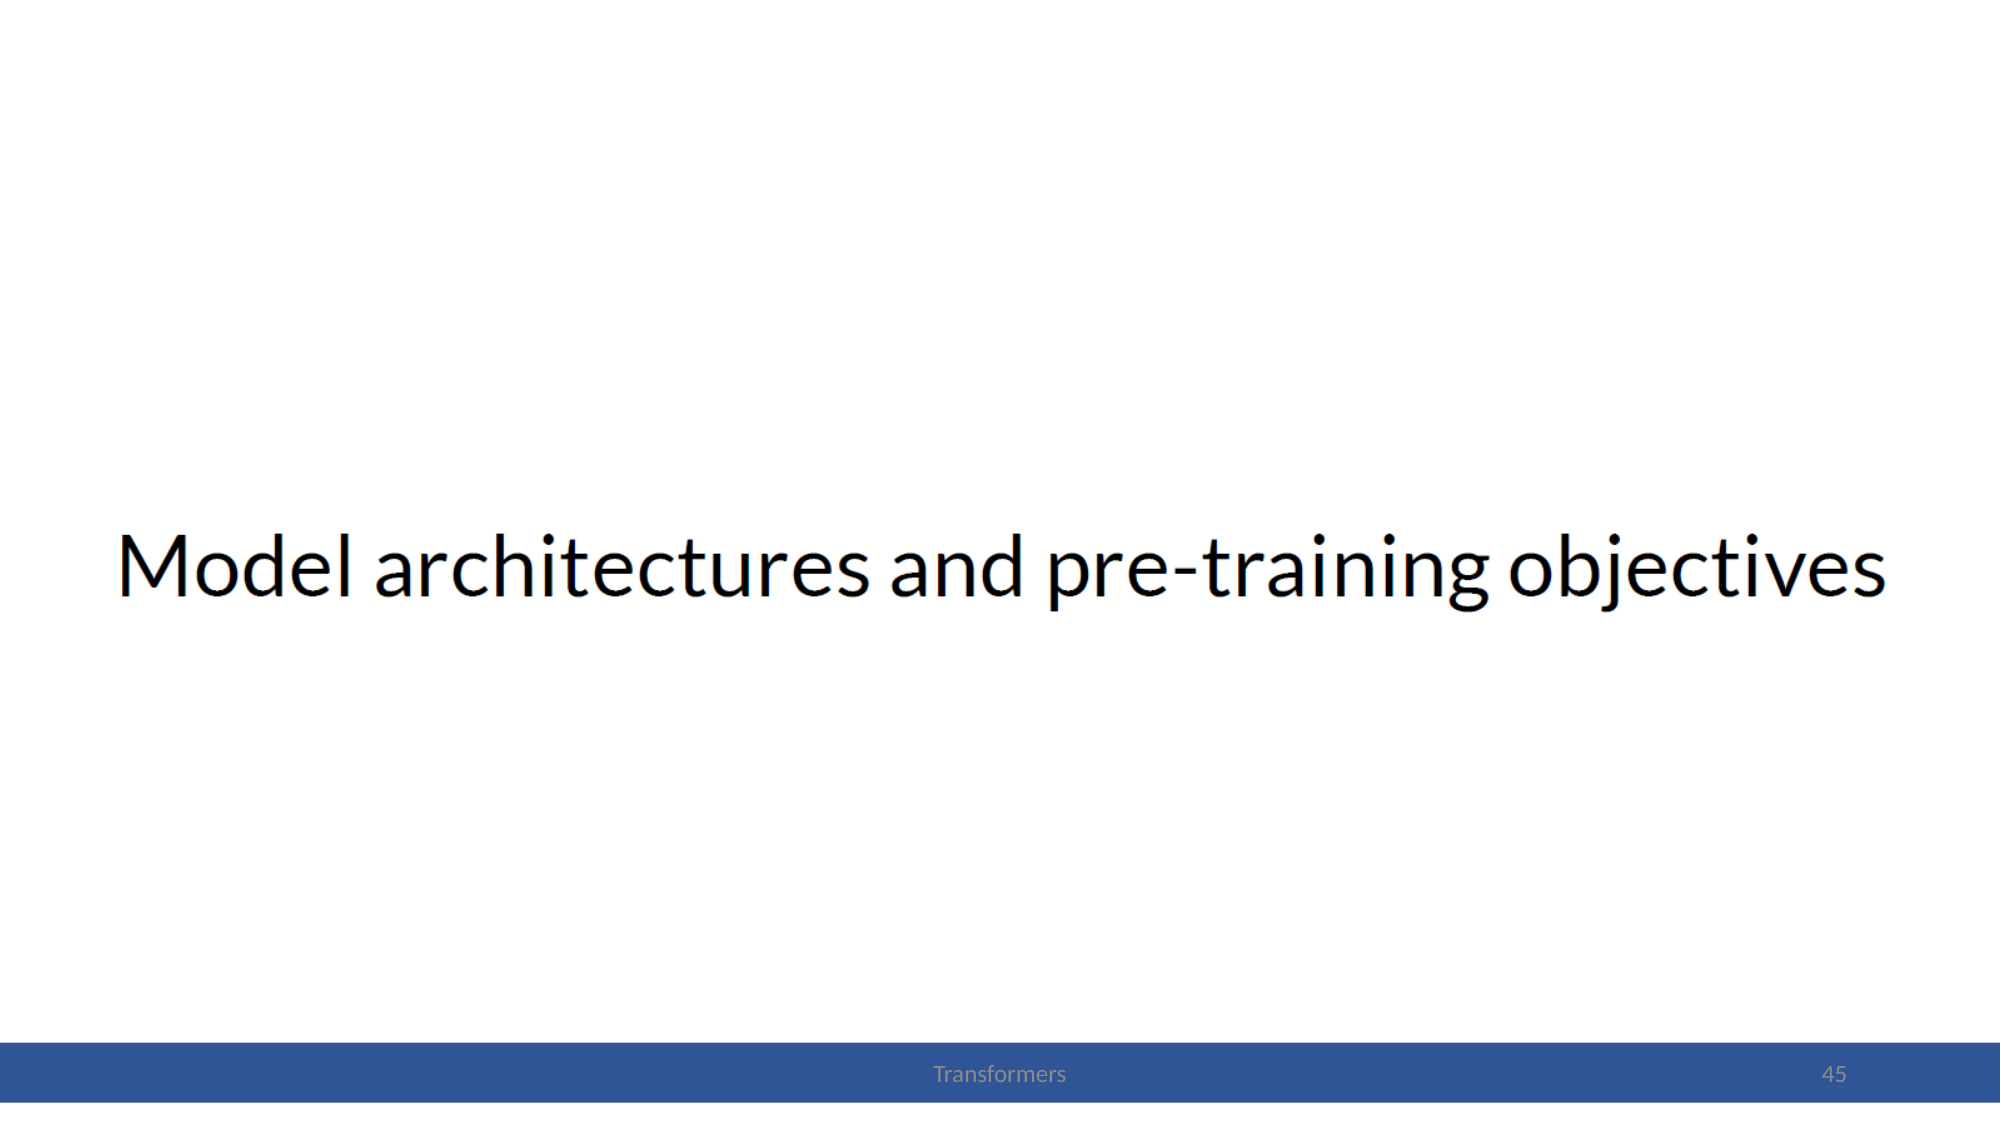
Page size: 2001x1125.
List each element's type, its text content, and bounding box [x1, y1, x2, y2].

footer Transformers [1863, 1042, 2000, 1103]
footer Transformers [0, 1042, 1412, 1103]
picture [76, 456, 1924, 669]
slide_number 45 [1412, 1042, 1863, 1103]
